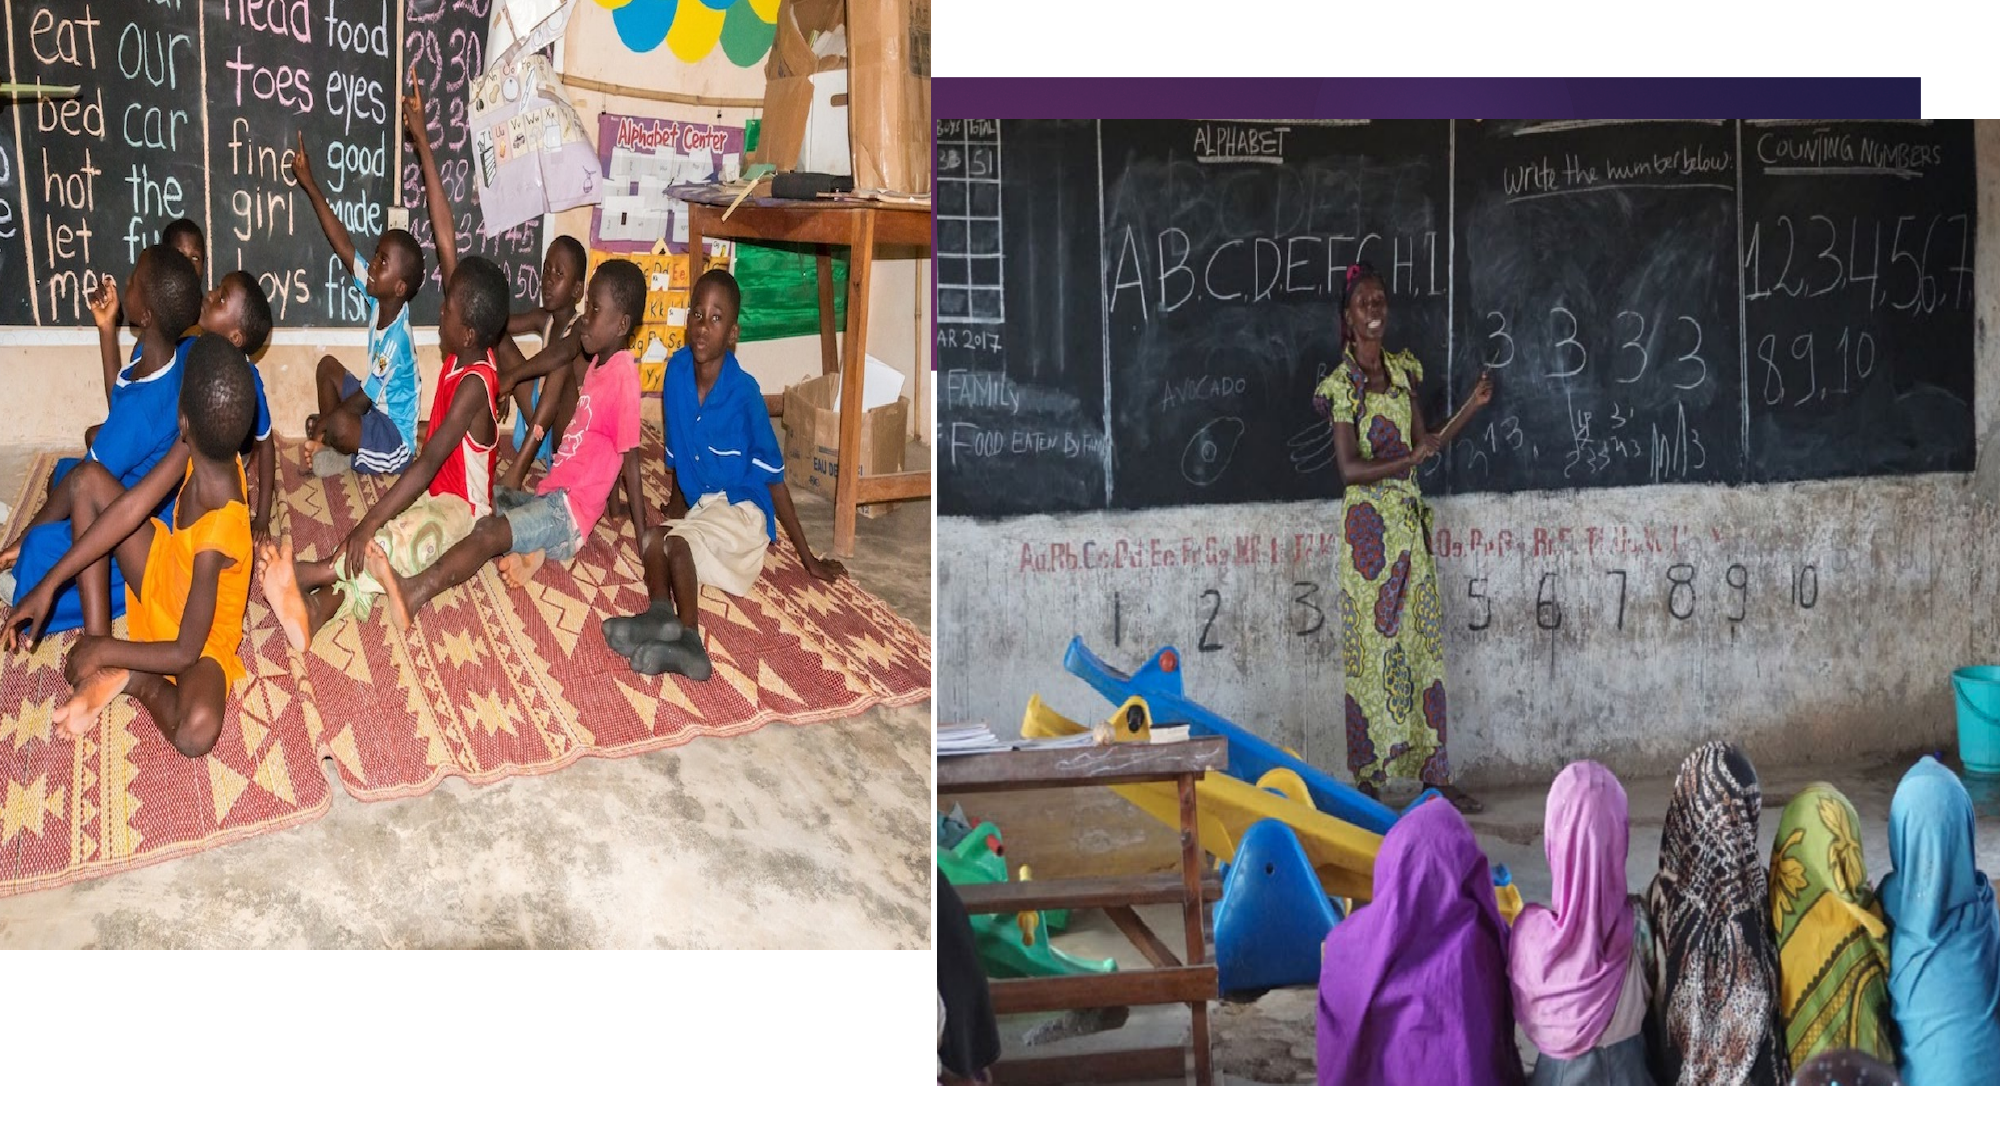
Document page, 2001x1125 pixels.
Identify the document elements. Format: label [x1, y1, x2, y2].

picture [937, 119, 2000, 1086]
list [0, 0, 931, 951]
